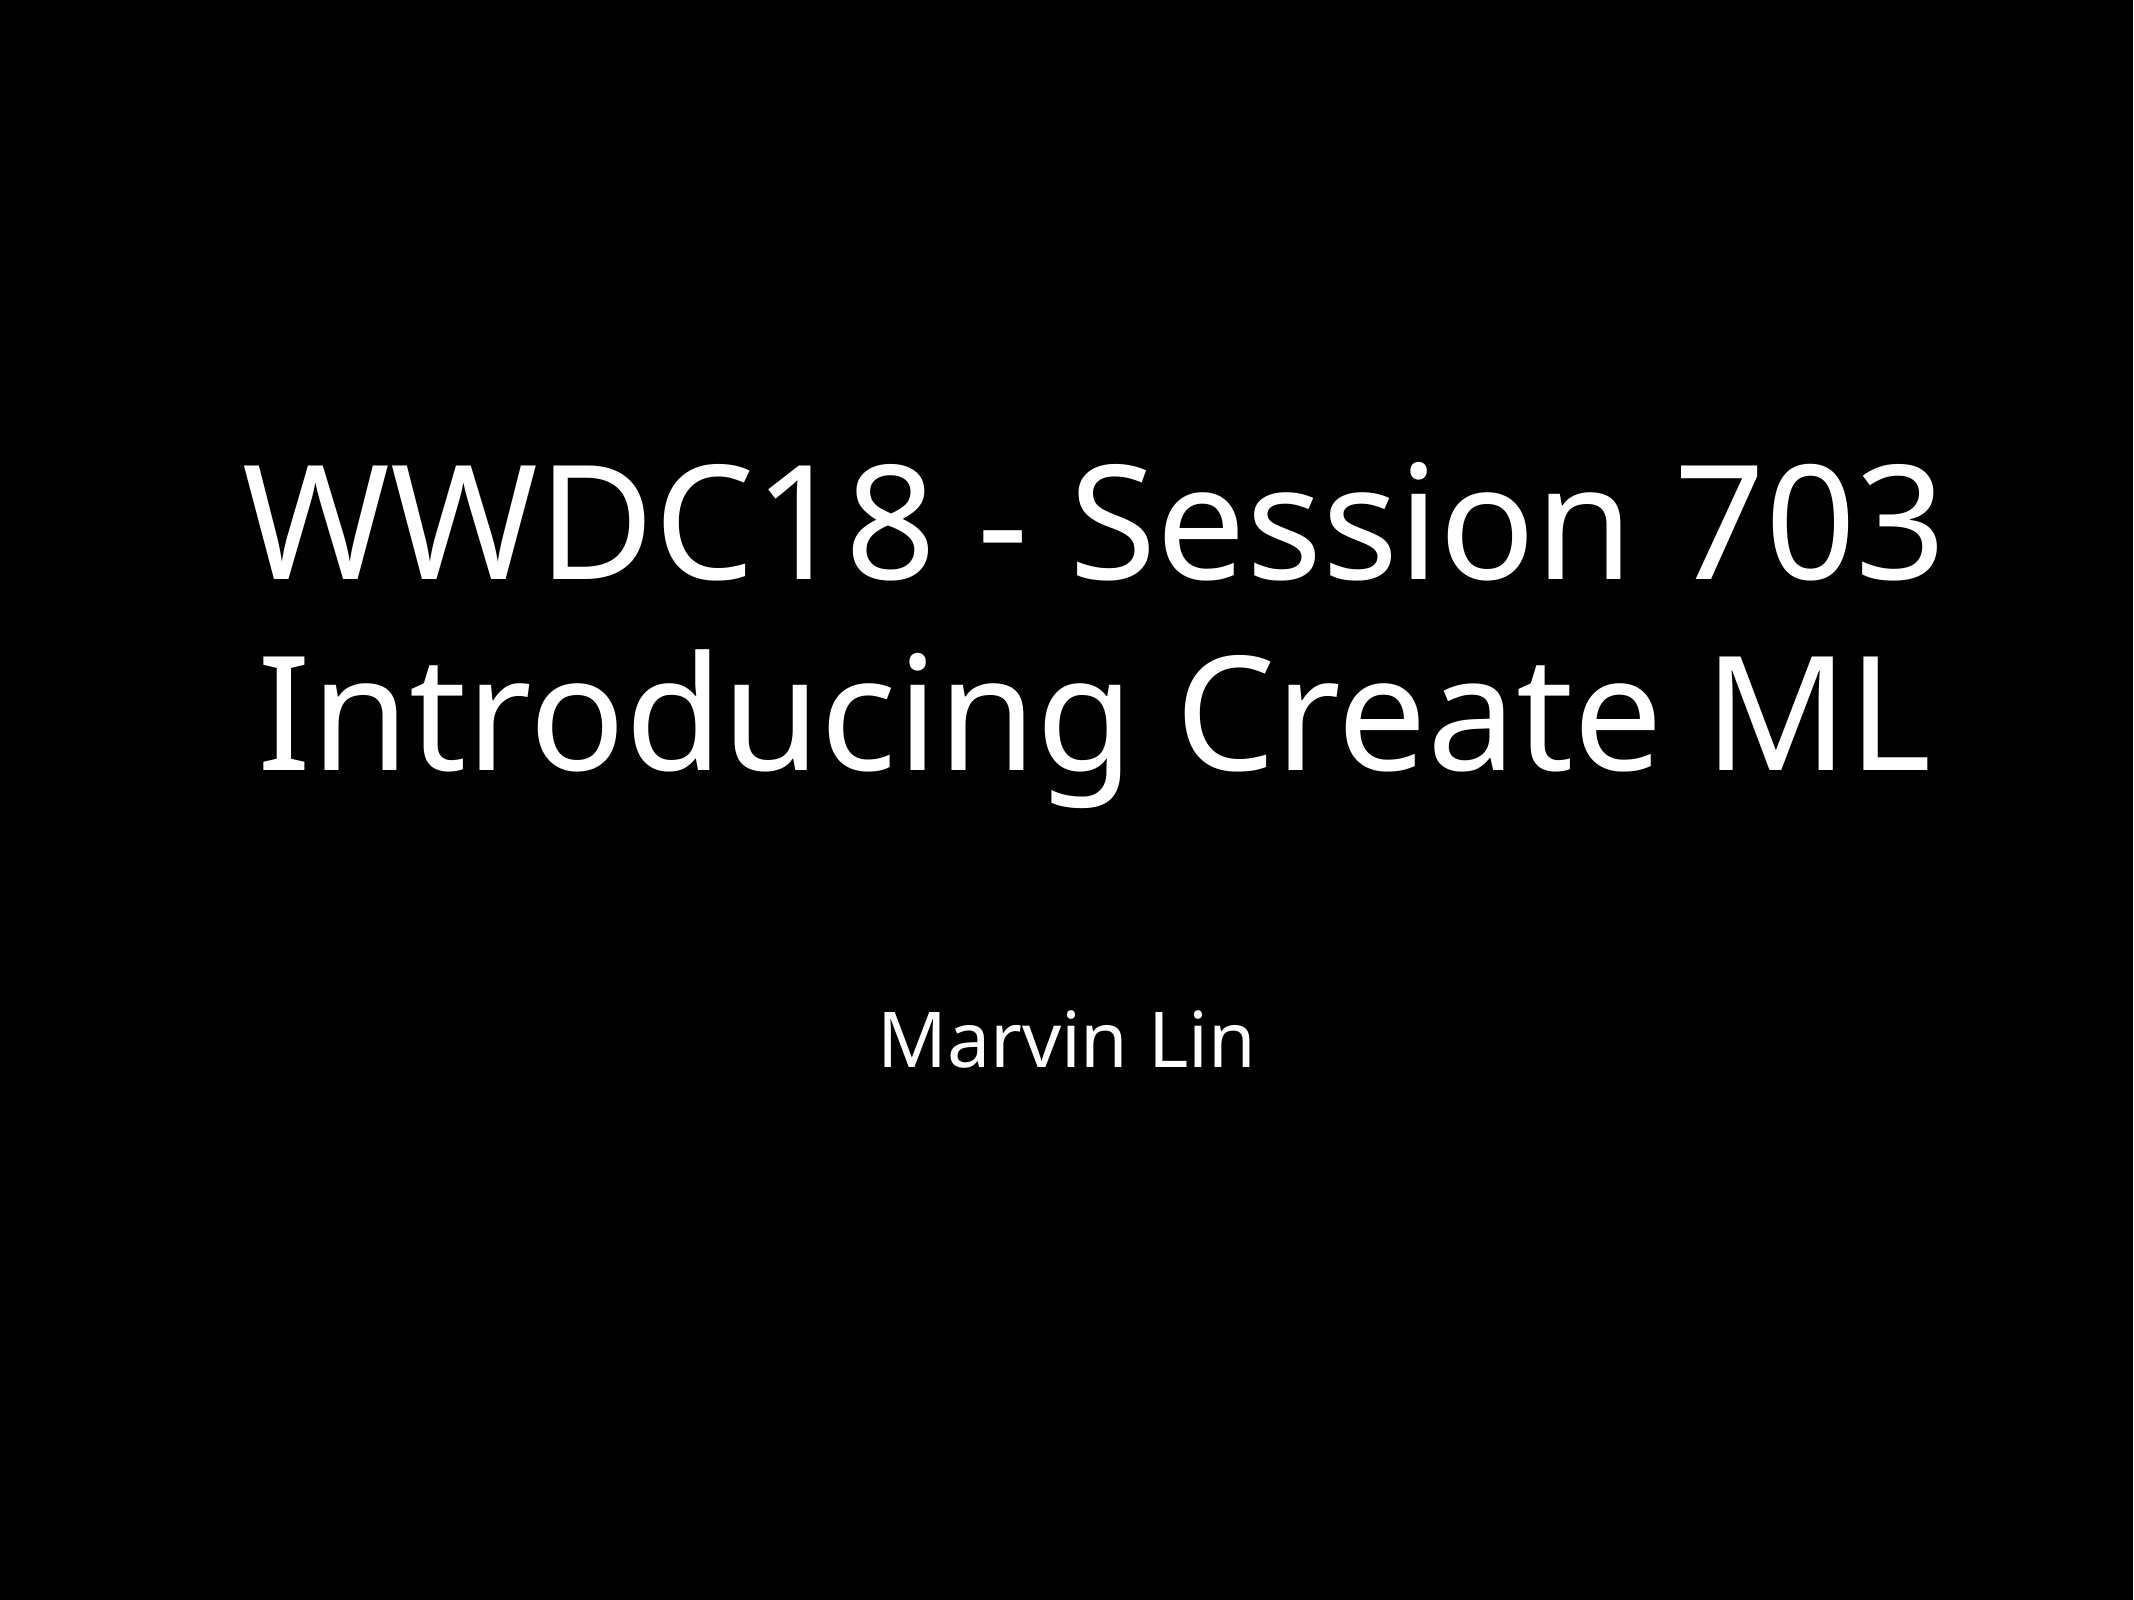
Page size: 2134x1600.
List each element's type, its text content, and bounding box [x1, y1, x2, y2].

title WWDC18 - Session 703 Introducing Create ML [207, 268, 1982, 811]
subtitle Marvin Lin [207, 981, 1926, 1169]
